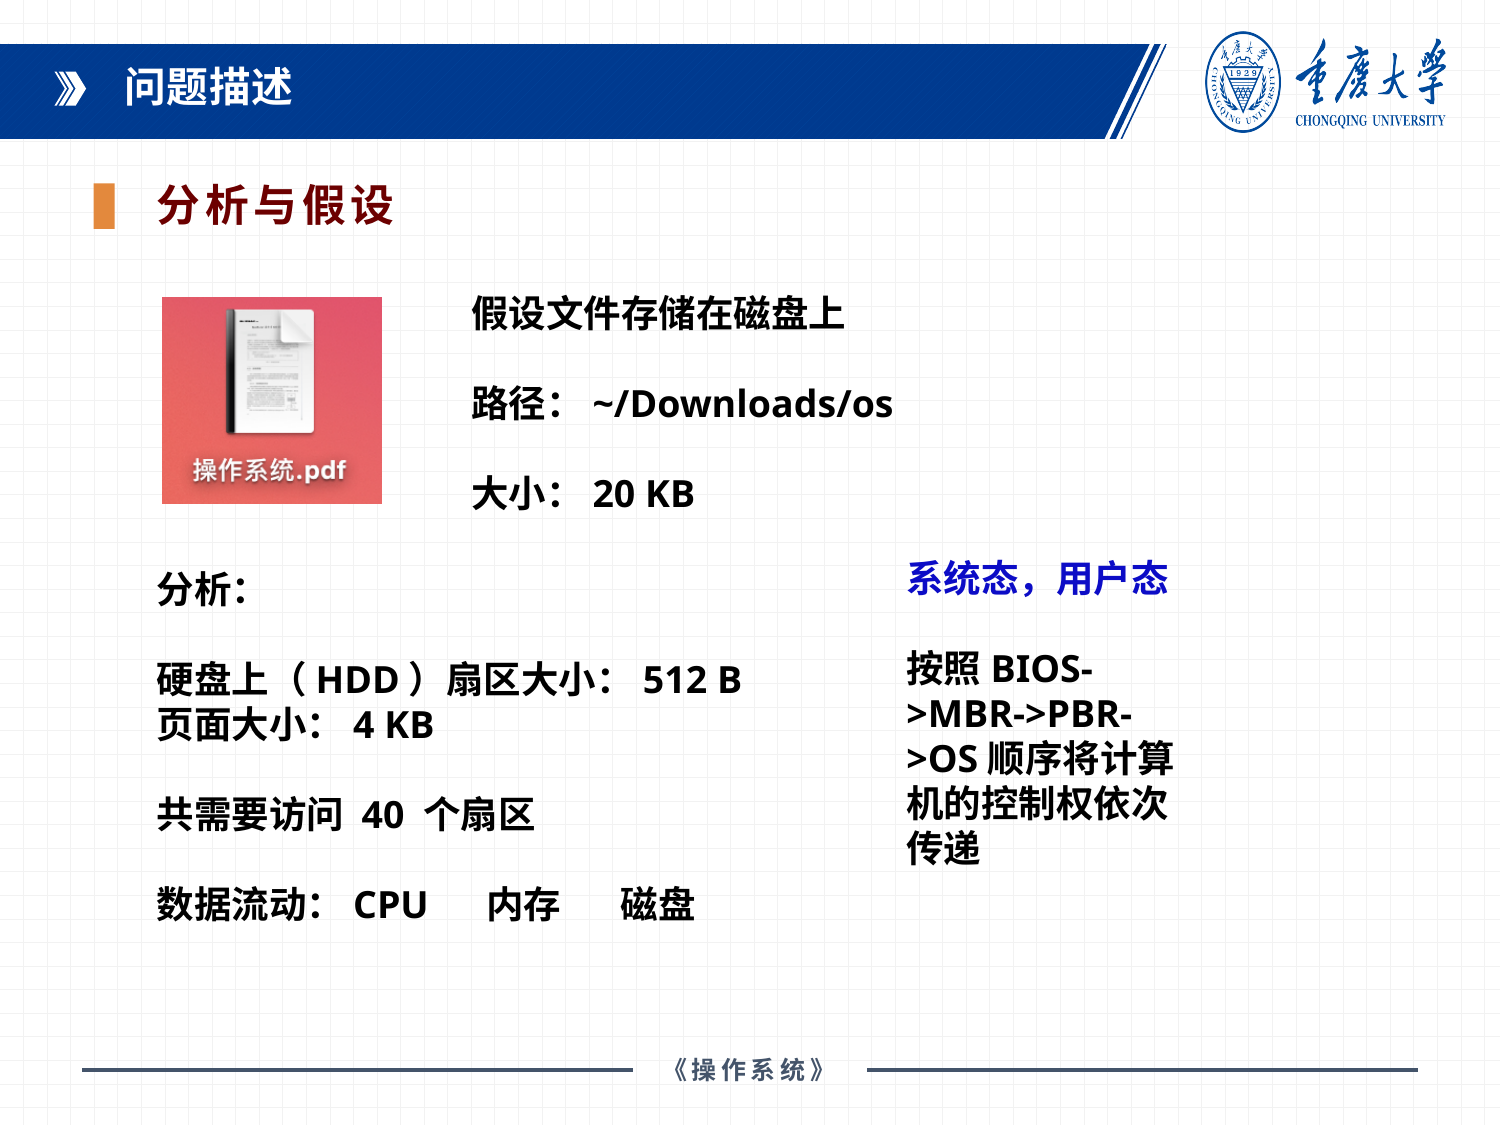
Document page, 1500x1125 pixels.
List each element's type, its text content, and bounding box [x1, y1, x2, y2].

text_box 系统态，用户态 按照BIOS->MBR->PBR->OS顺序将计算机的控制权依次传递 [891, 547, 1218, 878]
text_box 假设文件存储在磁盘上 路径：~/Downloads/os 大小：20 KB [456, 282, 1044, 523]
text_box 问题描述 [109, 58, 1045, 142]
list 分析与假设 [141, 175, 1078, 239]
picture [1205, 31, 1446, 133]
text_box [93, 182, 116, 230]
picture [162, 297, 382, 504]
text_box 分析： 硬盘上（HDD）扇区大小：512 B 页面大小：4 KB 共需要访问 40 个扇区 数据流动：CPU 内存 磁盘 [141, 558, 1392, 934]
